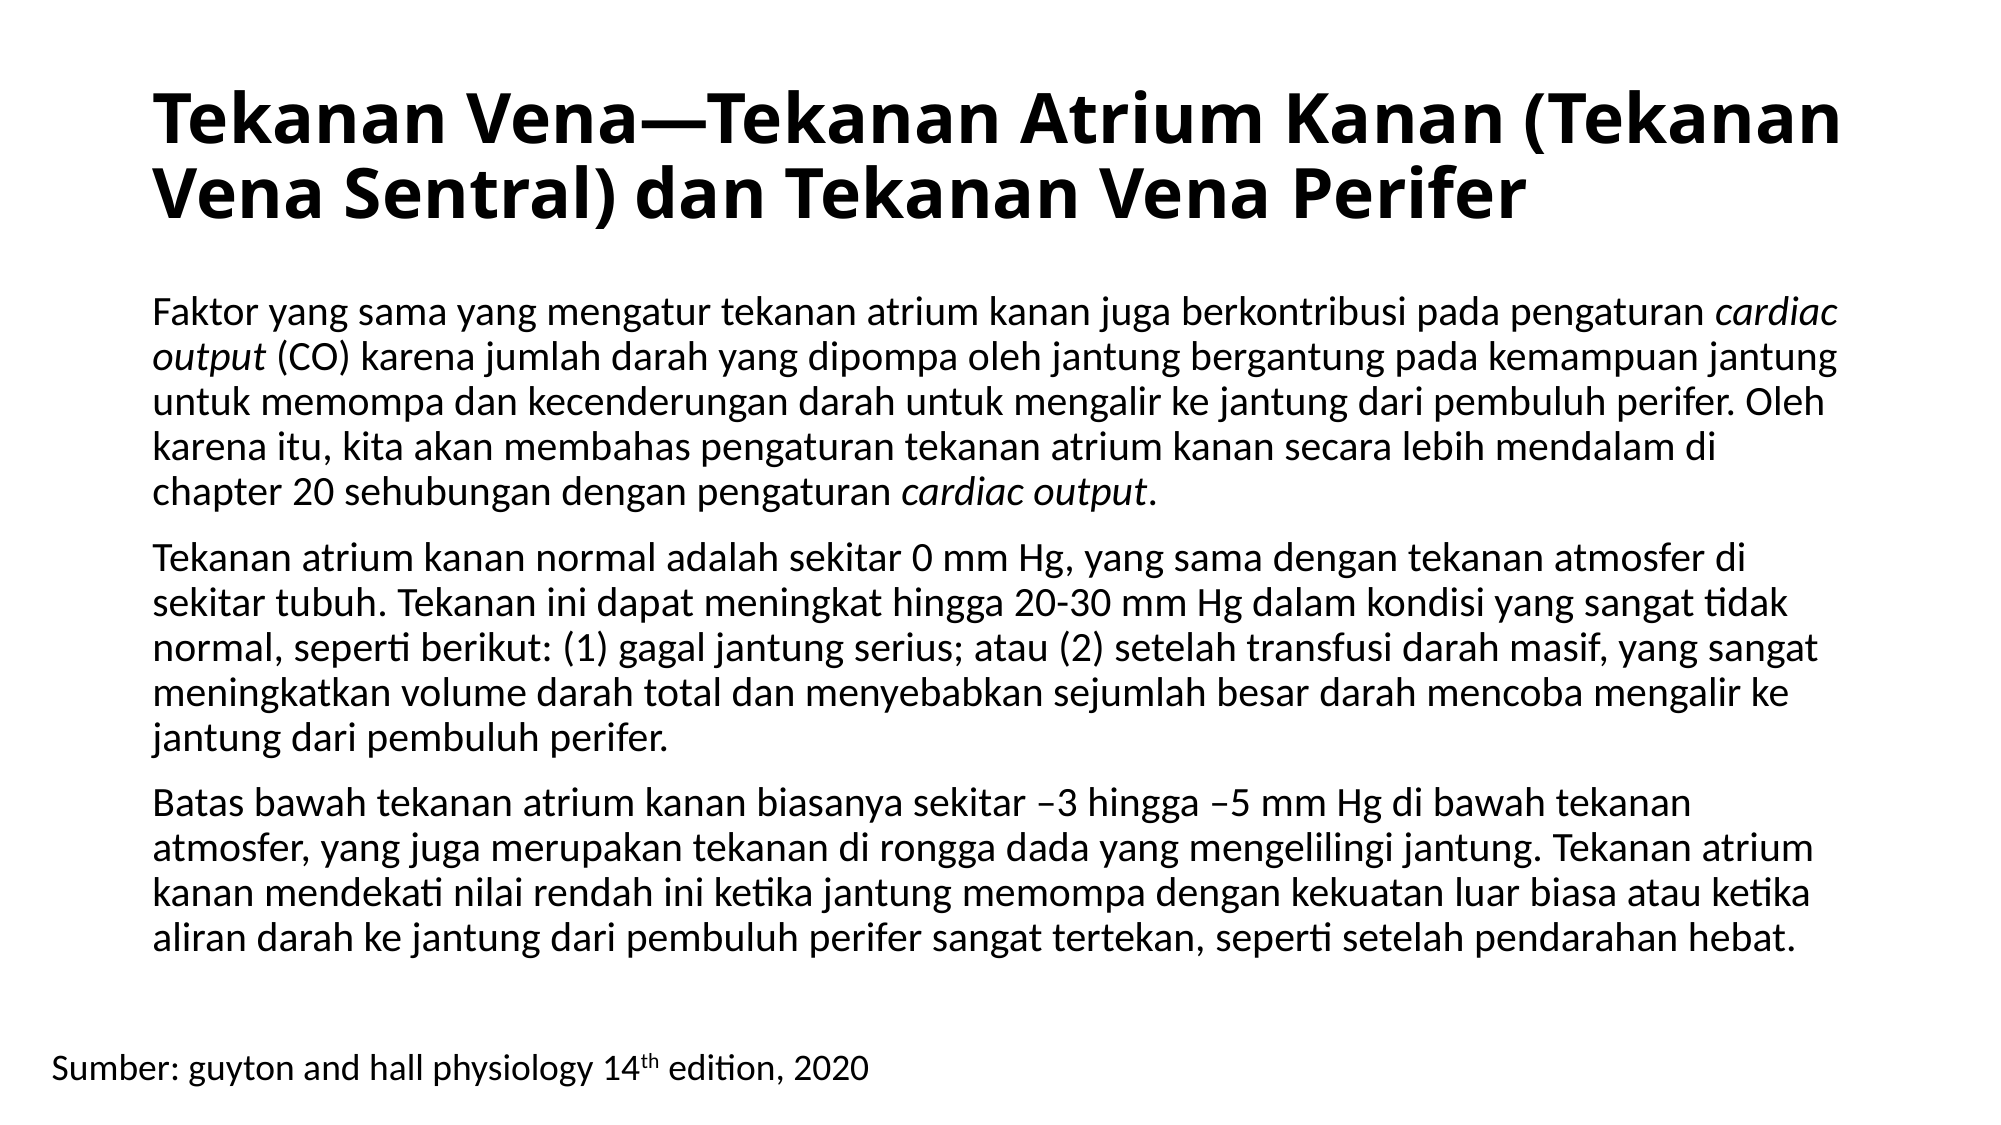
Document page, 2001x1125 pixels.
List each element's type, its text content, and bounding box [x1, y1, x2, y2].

text_box Sumber: guyton and hall physiology 14th edition, 2020 [36, 1035, 1038, 1096]
list Faktor yang sama yang mengatur tekanan atrium kanan juga berkontribusi pada pengaturan cardiac output (CO) karena jumlah darah yang dipompa oleh jantung bergantung pada kemampuan jantung untuk memompa dan kecenderungan darah untuk mengalir ke jantung dari pembuluh perifer. Oleh karena itu, kita akan membahas pengaturan tekanan atrium kanan secara lebih mendalam di chapter 20 sehubungan dengan pengaturan cardiac output. Tekanan atrium kanan normal adalah sekitar 0 mm Hg, yang sama dengan tekanan atmosfer di sekitar tubuh. Tekanan ini dapat meningkat hingga 20-30 mm Hg dalam kondisi yang sangat tidak normal, seperti berikut: (1) gagal jantung serius; atau (2) setelah transfusi darah masif, yang sangat meningkatkan volume darah total dan menyebabkan sejumlah besar darah mencoba mengalir ke jantung dari pembuluh perifer. Batas bawah tekanan atrium kanan biasanya sekitar –3 hingga –5 mm Hg di bawah tekanan atmosfer, yang juga merupakan tekanan di rongga dada yang mengelilingi jantung. Tekanan atrium kanan mendekati nilai rendah ini ketika jantung memompa dengan kekuatan luar biasa atau ketika aliran darah ke jantung dari pembuluh perifer sangat tertekan, seperti setelah pendarahan hebat. [137, 281, 1863, 1006]
title Tekanan Vena—Tekanan Atrium Kanan (Tekanan Vena Sentral) dan Tekanan Vena Perifer [137, 49, 1863, 268]
